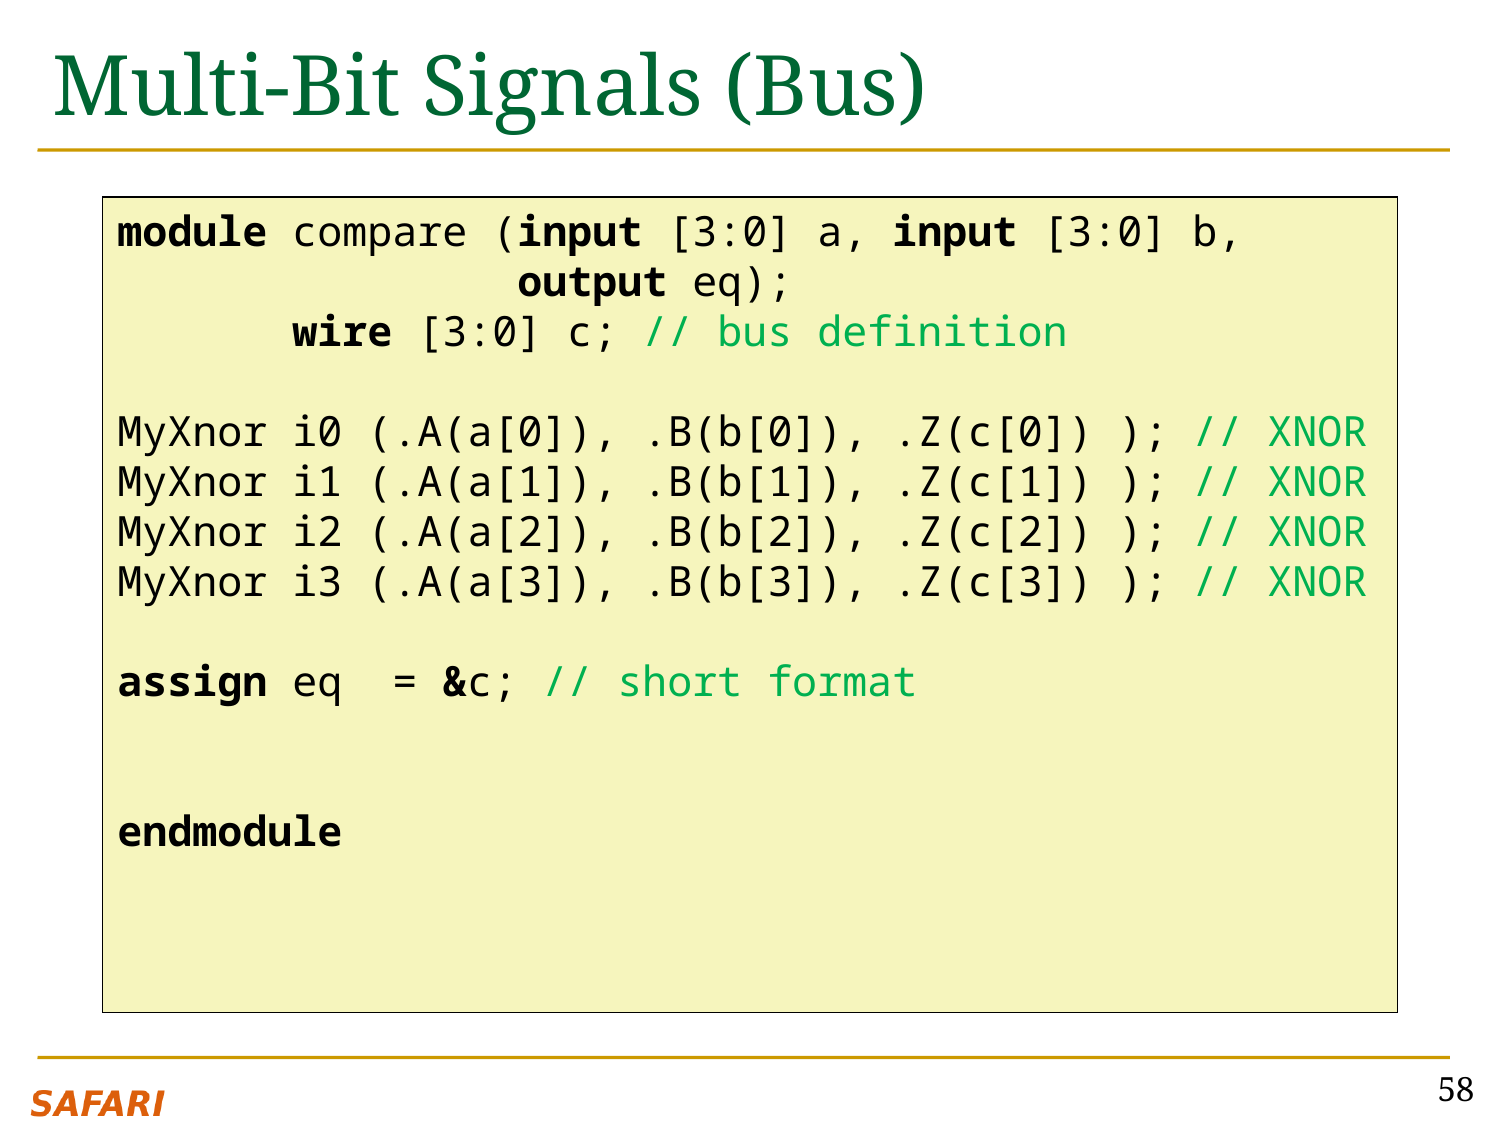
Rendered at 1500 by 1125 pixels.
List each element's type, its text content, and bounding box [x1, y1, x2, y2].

picture [29, 1083, 169, 1124]
title Multi-Bit Signals (Bus) [37, 24, 1450, 170]
text_box module compare (input [3:0] a, input [3:0] b, output eq); wire [3:0] c; // bus definition MyXnor i0 (.A(a[0]), .B(b[0]), .Z(c[0]) ); // XNOR MyXnor i1 (.A(a[1]), .B(b[1]), .Z(c[1]) ); // XNOR MyXnor i2 (.A(a[2]), .B(b[2]), .Z(c[2]) ); // XNOR MyXnor i3 (.A(a[3]), .B(b[3]), .Z(c[3]) ); // XNOR assign eq = &c; // short format endmodule [102, 196, 1398, 1013]
slide_number 58 [1139, 1045, 1490, 1121]
text_box [87, 174, 1413, 1025]
